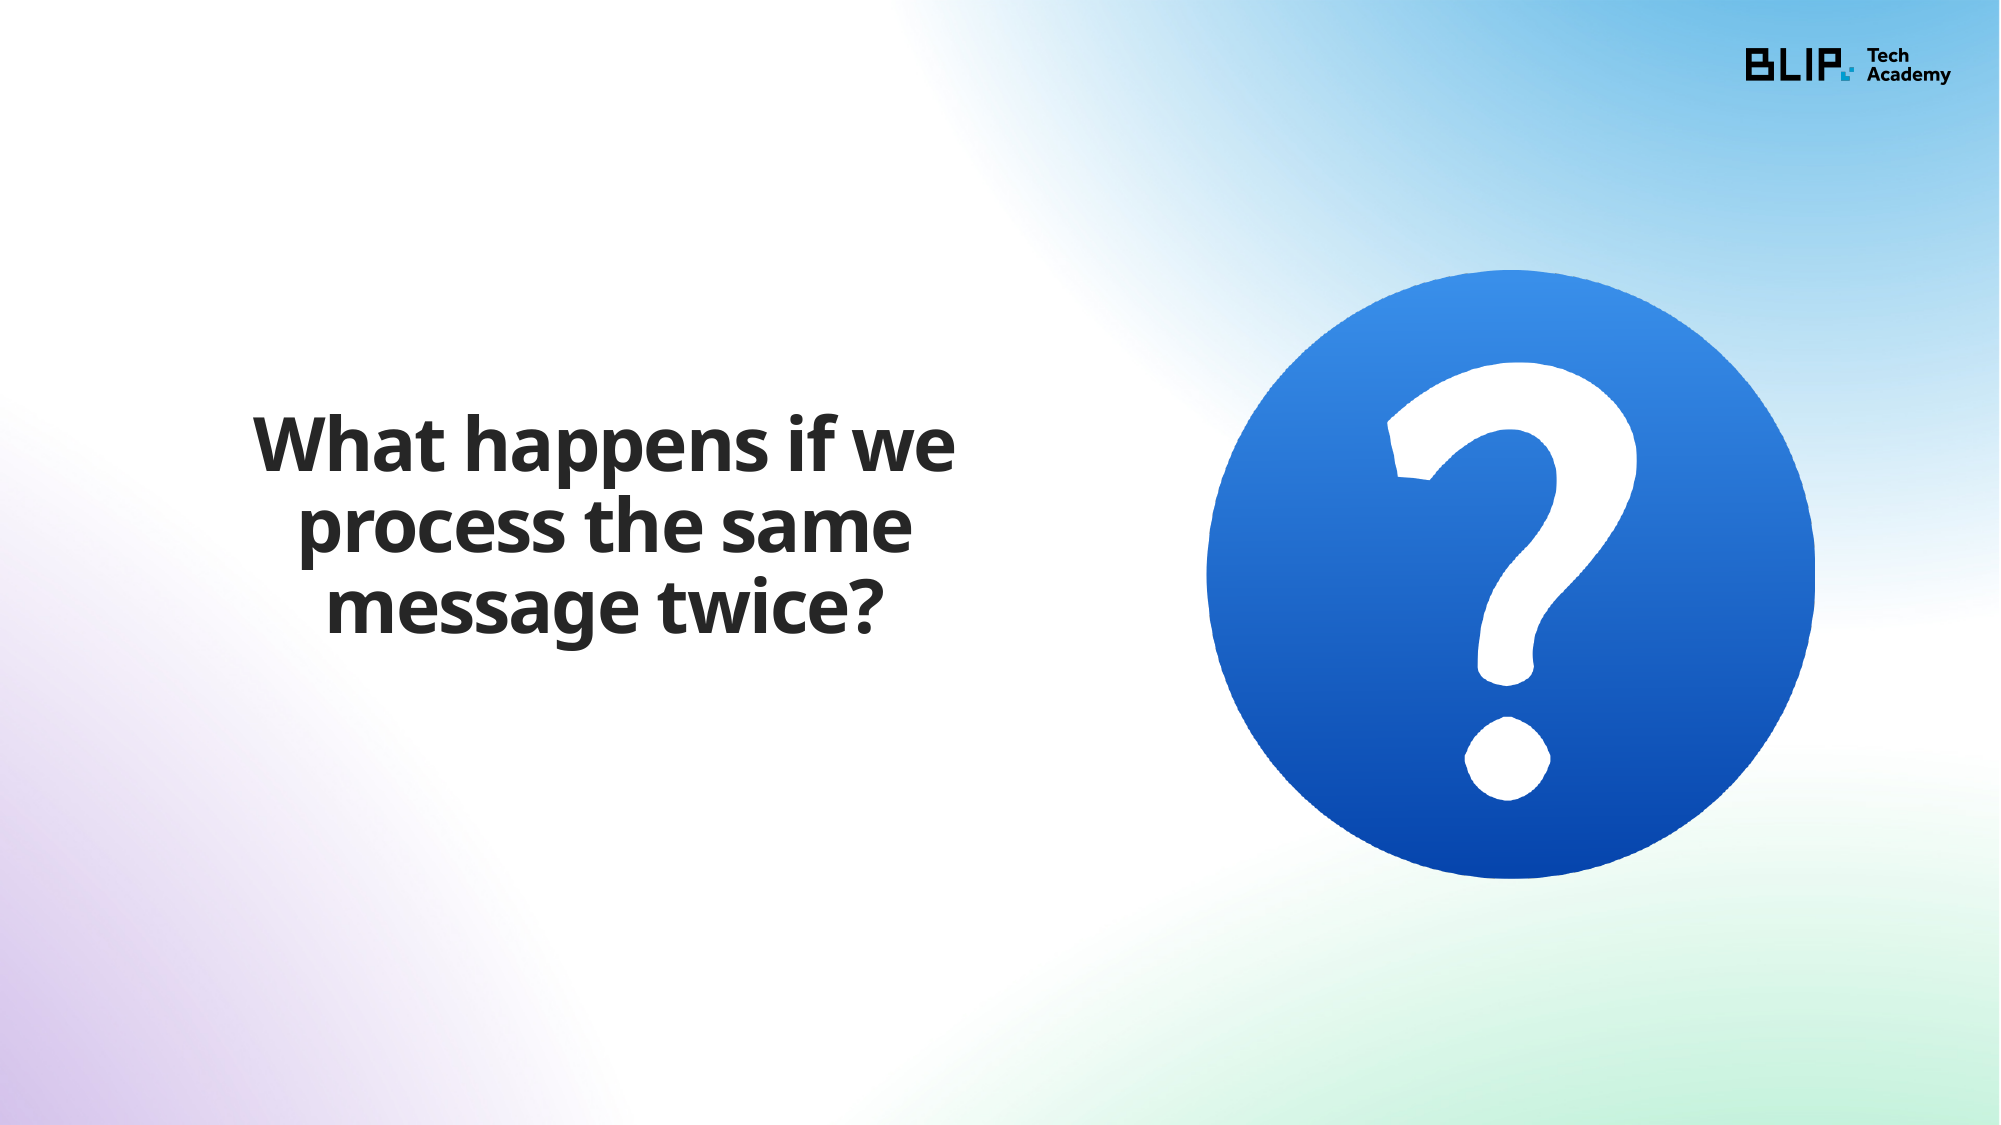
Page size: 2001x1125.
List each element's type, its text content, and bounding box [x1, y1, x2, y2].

text_box What happens if we process the same message twice? [166, 358, 1044, 658]
picture [0, 0, 2000, 1125]
